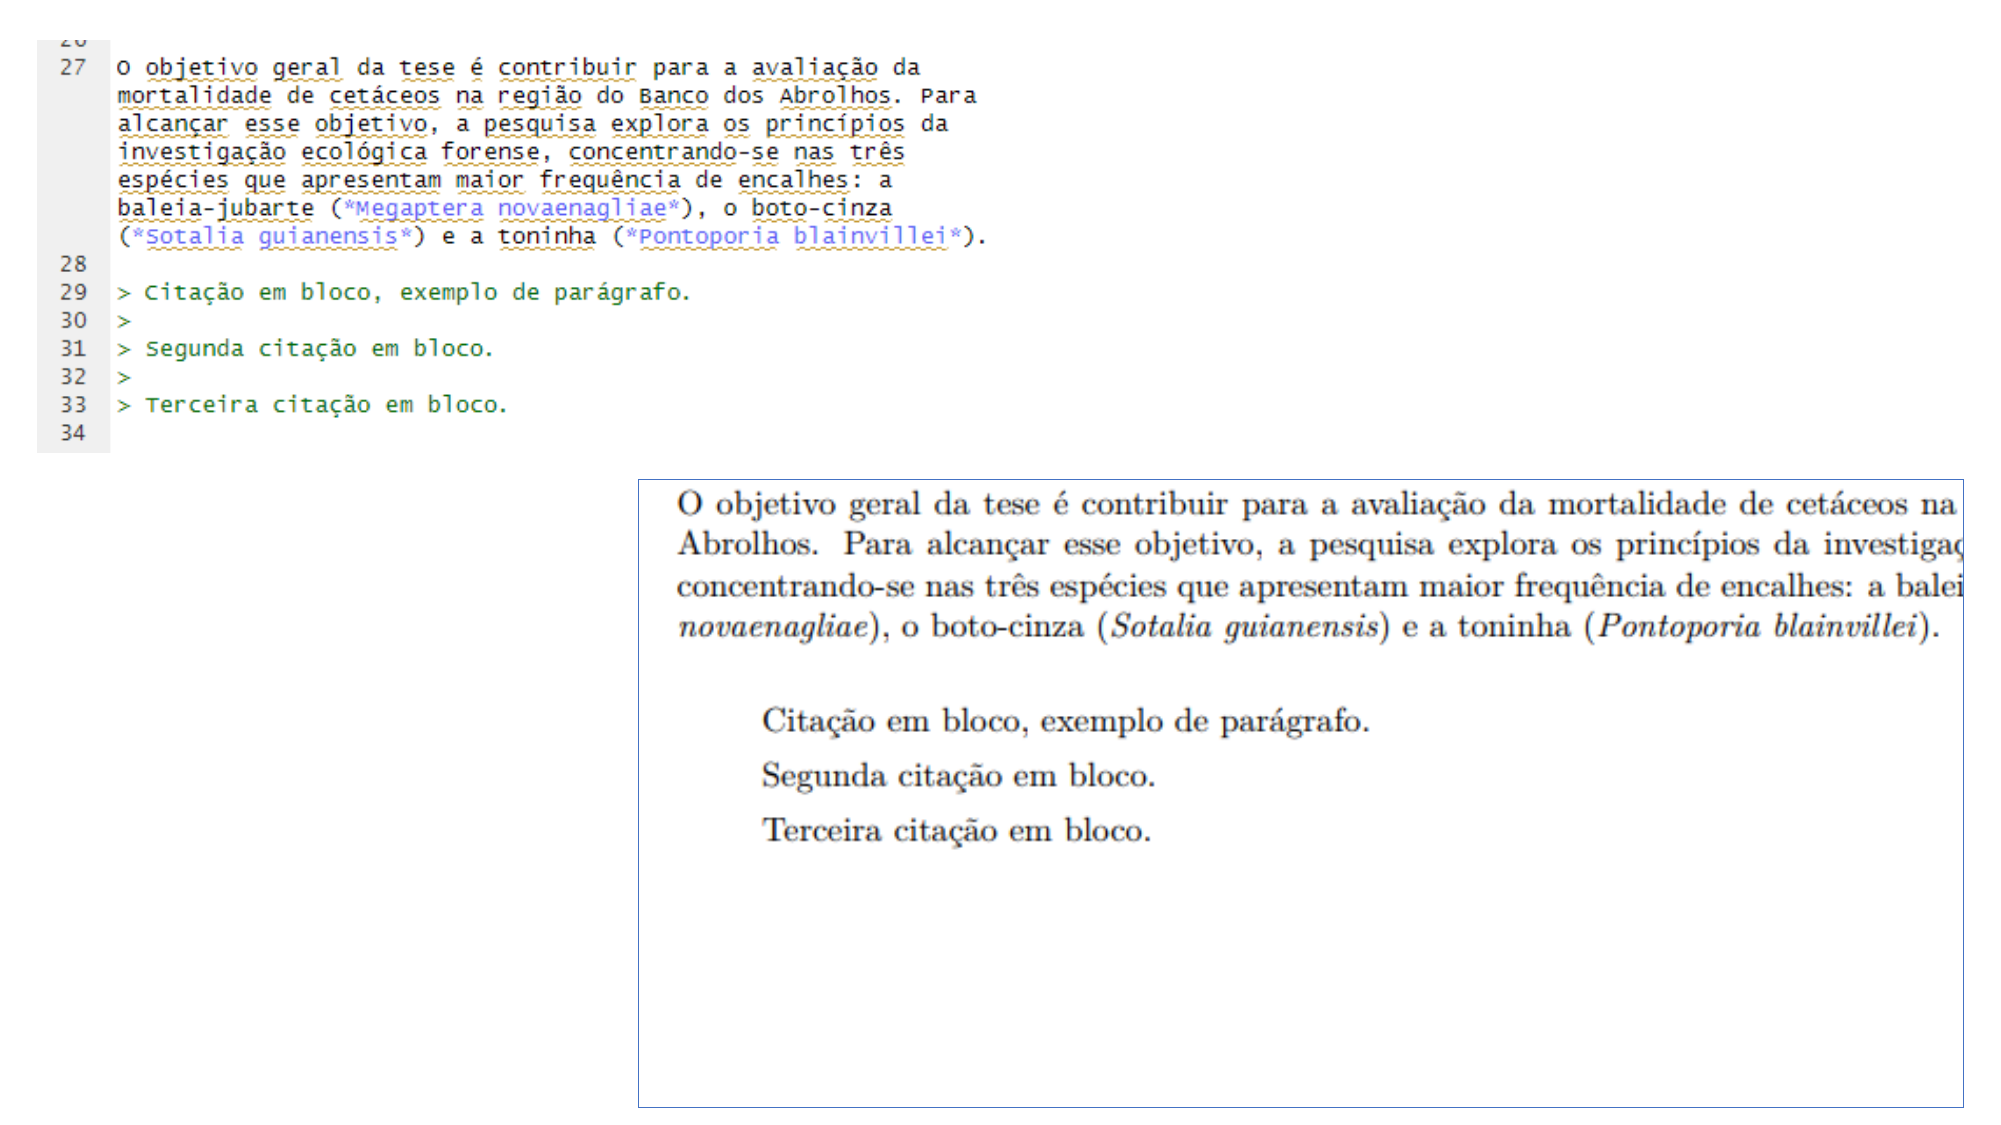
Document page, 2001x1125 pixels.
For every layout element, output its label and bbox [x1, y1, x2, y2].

picture [37, 40, 993, 453]
picture [638, 479, 1964, 1108]
